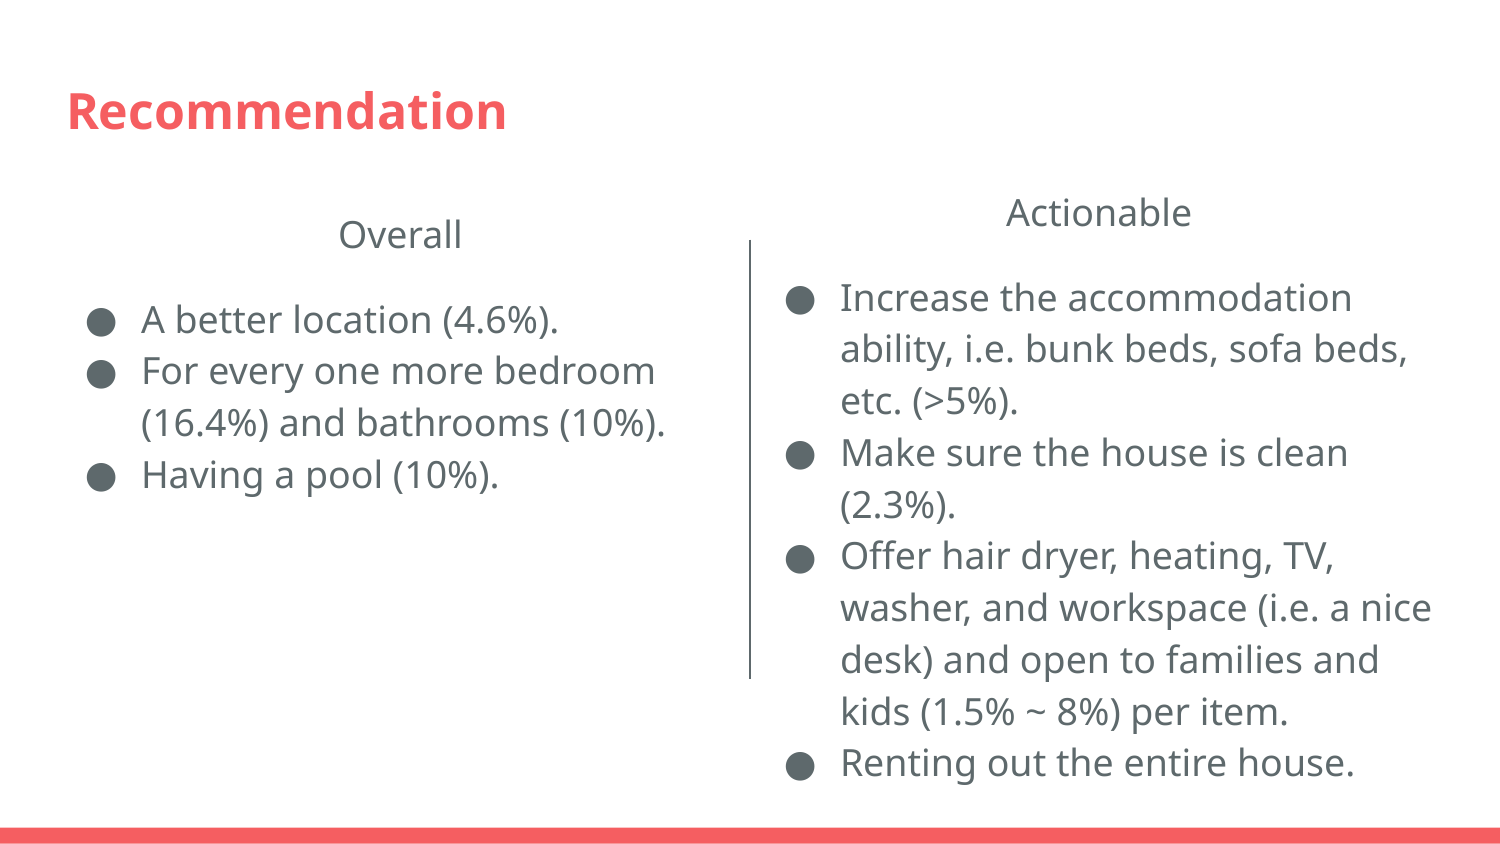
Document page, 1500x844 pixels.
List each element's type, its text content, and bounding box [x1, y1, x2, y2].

list Overall A better location (4.6%). For every one more bedroom (16.4%) and bathrooms (10%). Having a pool (10%). [51, 189, 750, 750]
title Recommendation [51, 64, 1449, 167]
list Actionable Increase the accommodation ability, i.e. bunk beds, sofa beds, etc. (>5%). Make sure the house is clean (2.3%). Offer hair dryer, heating, TV, washer, and workspace (i.e. a nice desk) and open to families and kids (1.5% ~ 8%) per item. Renting out the entire house. [750, 166, 1449, 728]
